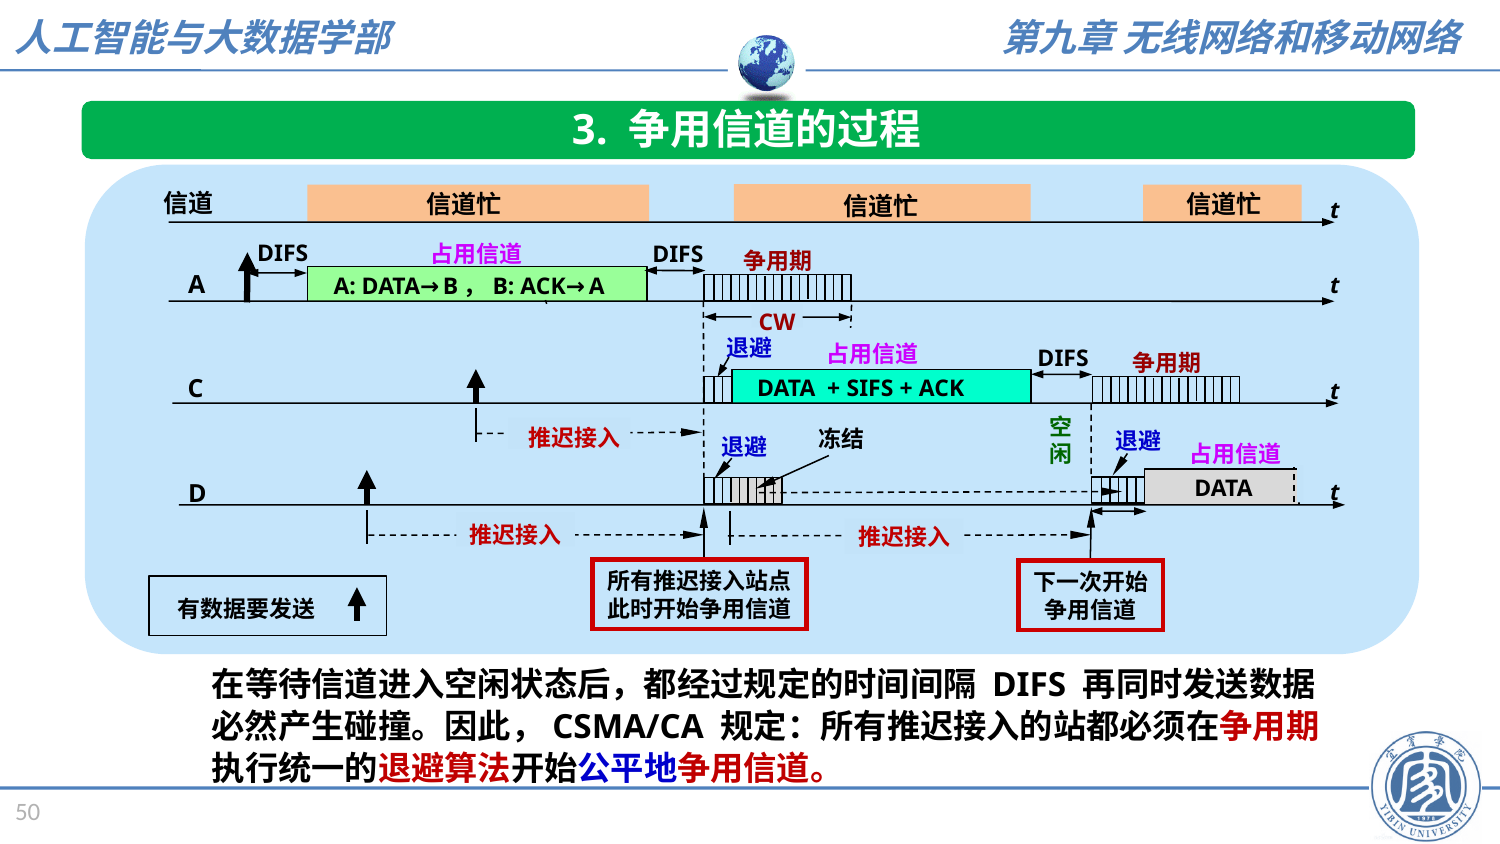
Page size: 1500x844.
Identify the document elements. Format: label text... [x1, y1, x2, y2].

text_box [82, 162, 1422, 657]
text_box 3. 争用信道的过程 [557, 95, 936, 161]
text_box [936, 100, 1416, 160]
text_box [81, 100, 557, 160]
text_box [148, 179, 1356, 636]
text_box 在等待信道进入空闲状态后，都经过规定的时间间隔 DIFS 再同时发送数据必然产生碰撞。因此，CSMA/CA 规定：所有推迟接入的站都必须在争用期执行统一的退避算法开始公平地争用信道。 [197, 654, 1335, 794]
slide_number 50 [0, 787, 350, 833]
picture [736, 33, 796, 95]
